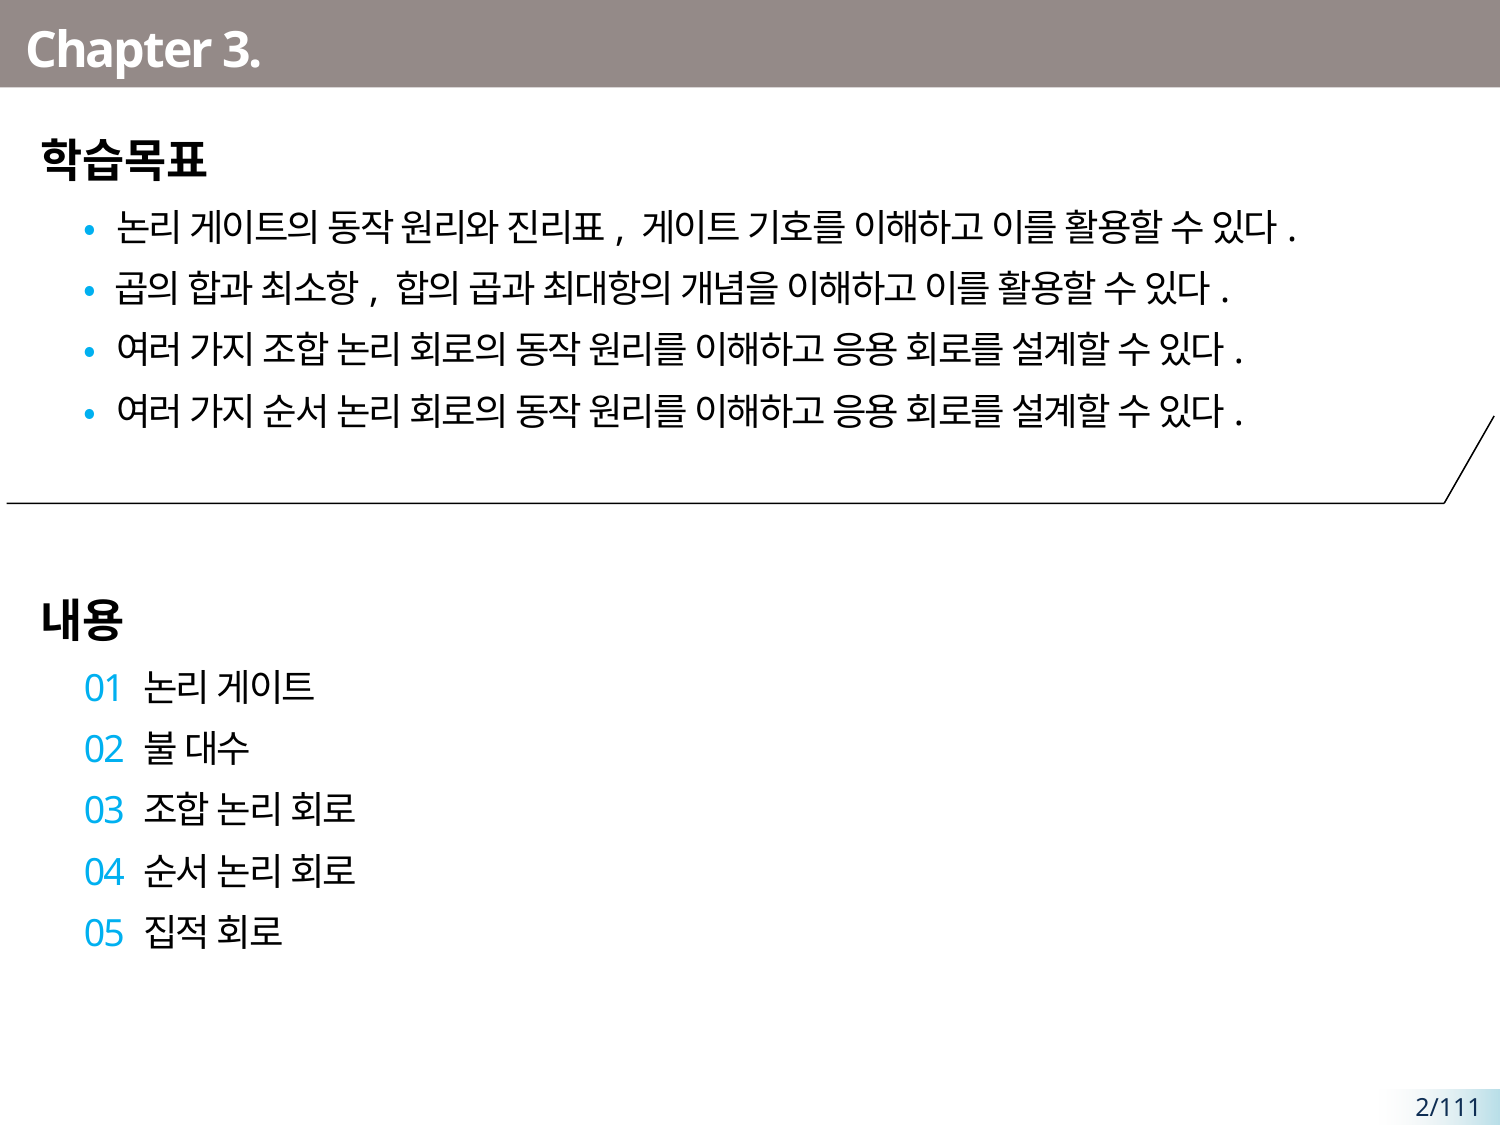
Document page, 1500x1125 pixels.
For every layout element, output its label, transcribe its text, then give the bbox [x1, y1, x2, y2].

title Chapter 3. [10, 8, 1288, 87]
list 학습목표 • 논리 게이트의 동작 원리와 진리표, 게이트 기호를 이해하고 이를 활용할 수 있다. • 곱의 합과 최소항, 합의 곱과 최대항의 개념을 이해하고 이를 활용할 수 있다. • 여러 가지 조합 논리 회로의 동작 원리를 이해하고 응용 회로를 설계할 수 있다. • 여러 가지 순서 논리 회로의 동작 원리를 이해하고 응용 회로를 설계할 수 있다. 내용 01 논리 게이트 02 불 대수 03 조합 논리 회로 04 순서 논리 회로 05 집적 회로 [10, 113, 1481, 1044]
